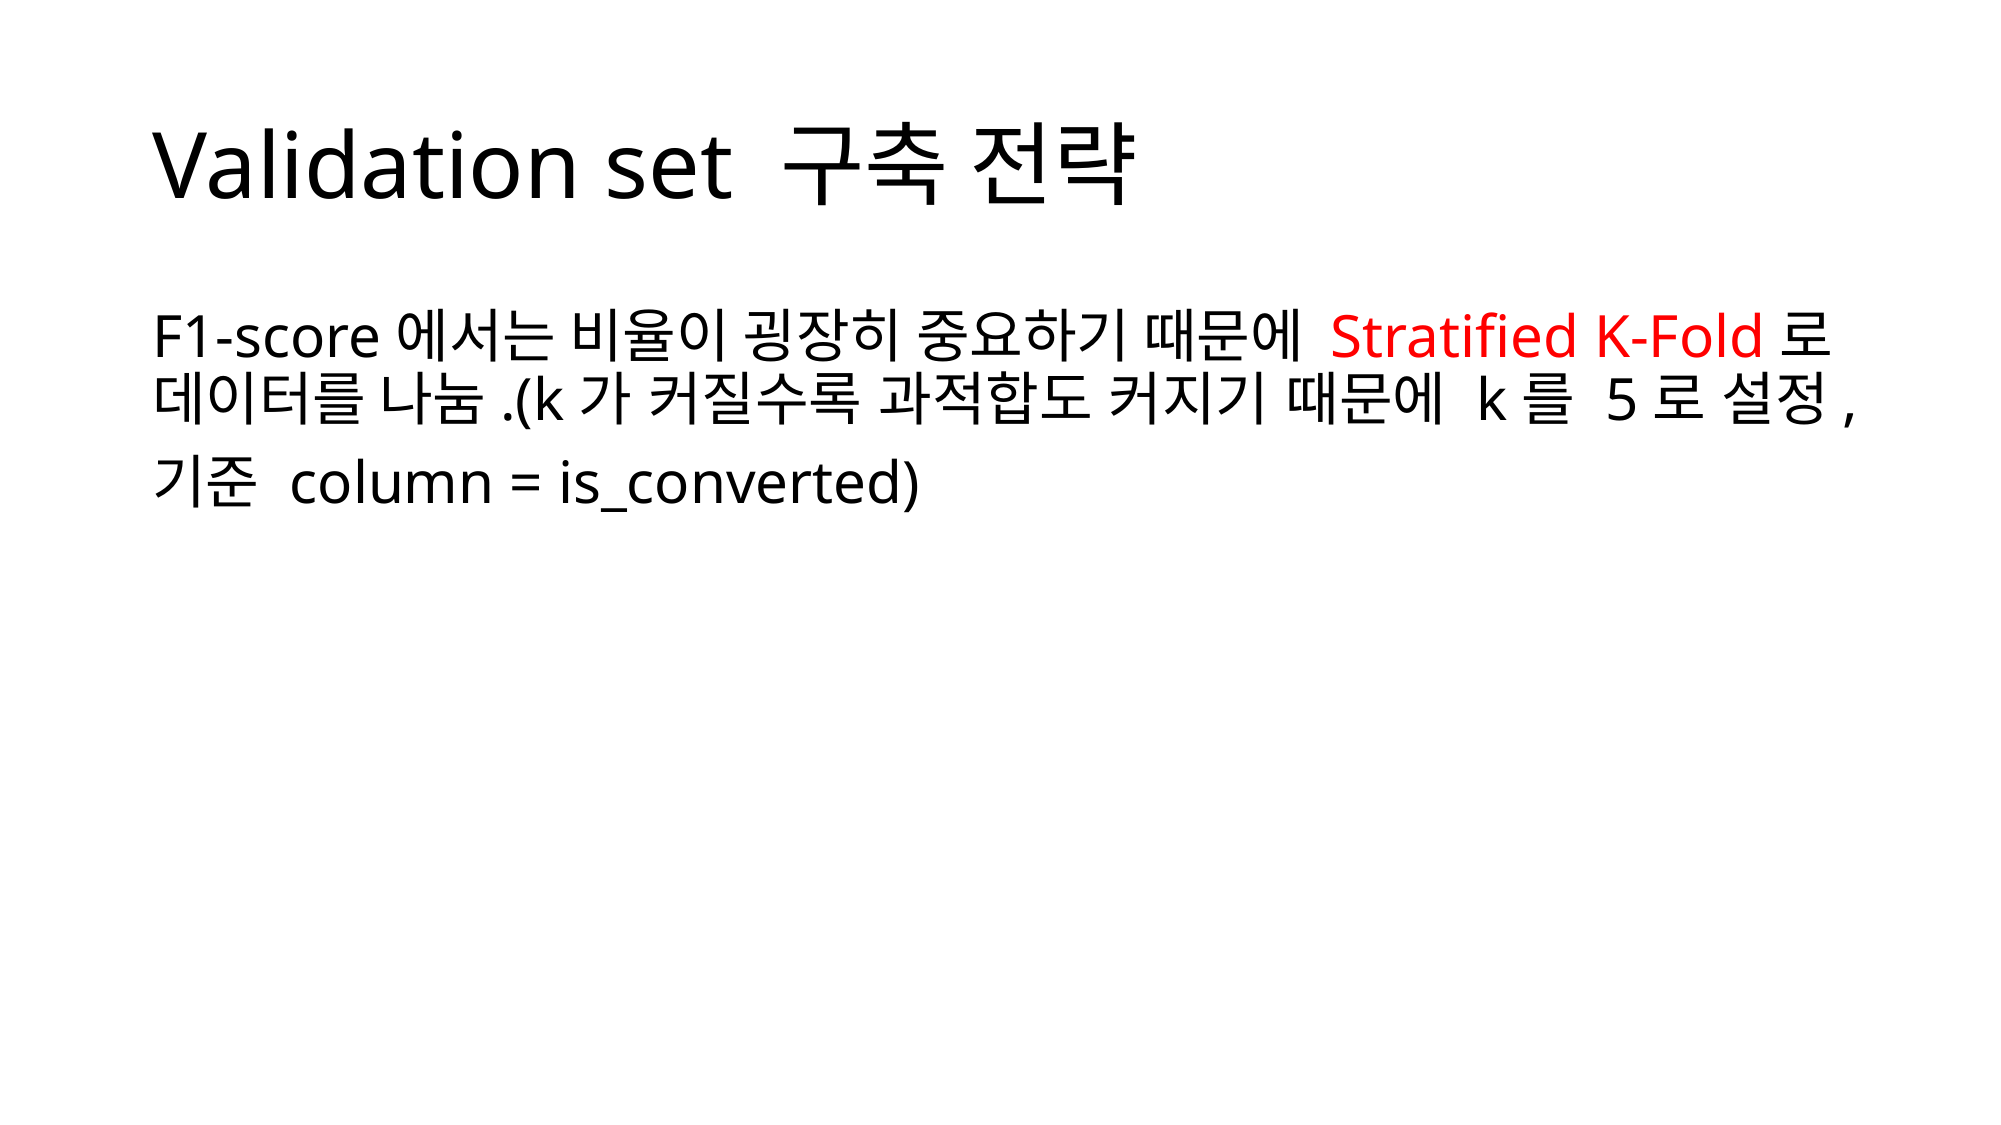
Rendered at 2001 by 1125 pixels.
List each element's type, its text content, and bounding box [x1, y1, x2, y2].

list F1-score에서는 비율이 굉장히 중요하기 때문에 Stratified K-Fold로 데이터를 나눔.(k가 커질수록 과적합도 커지기 때문에 k를 5로 설정, 기준 column = is_converted) [137, 299, 1863, 1014]
title Validation set 구축 전략 [137, 59, 1863, 278]
